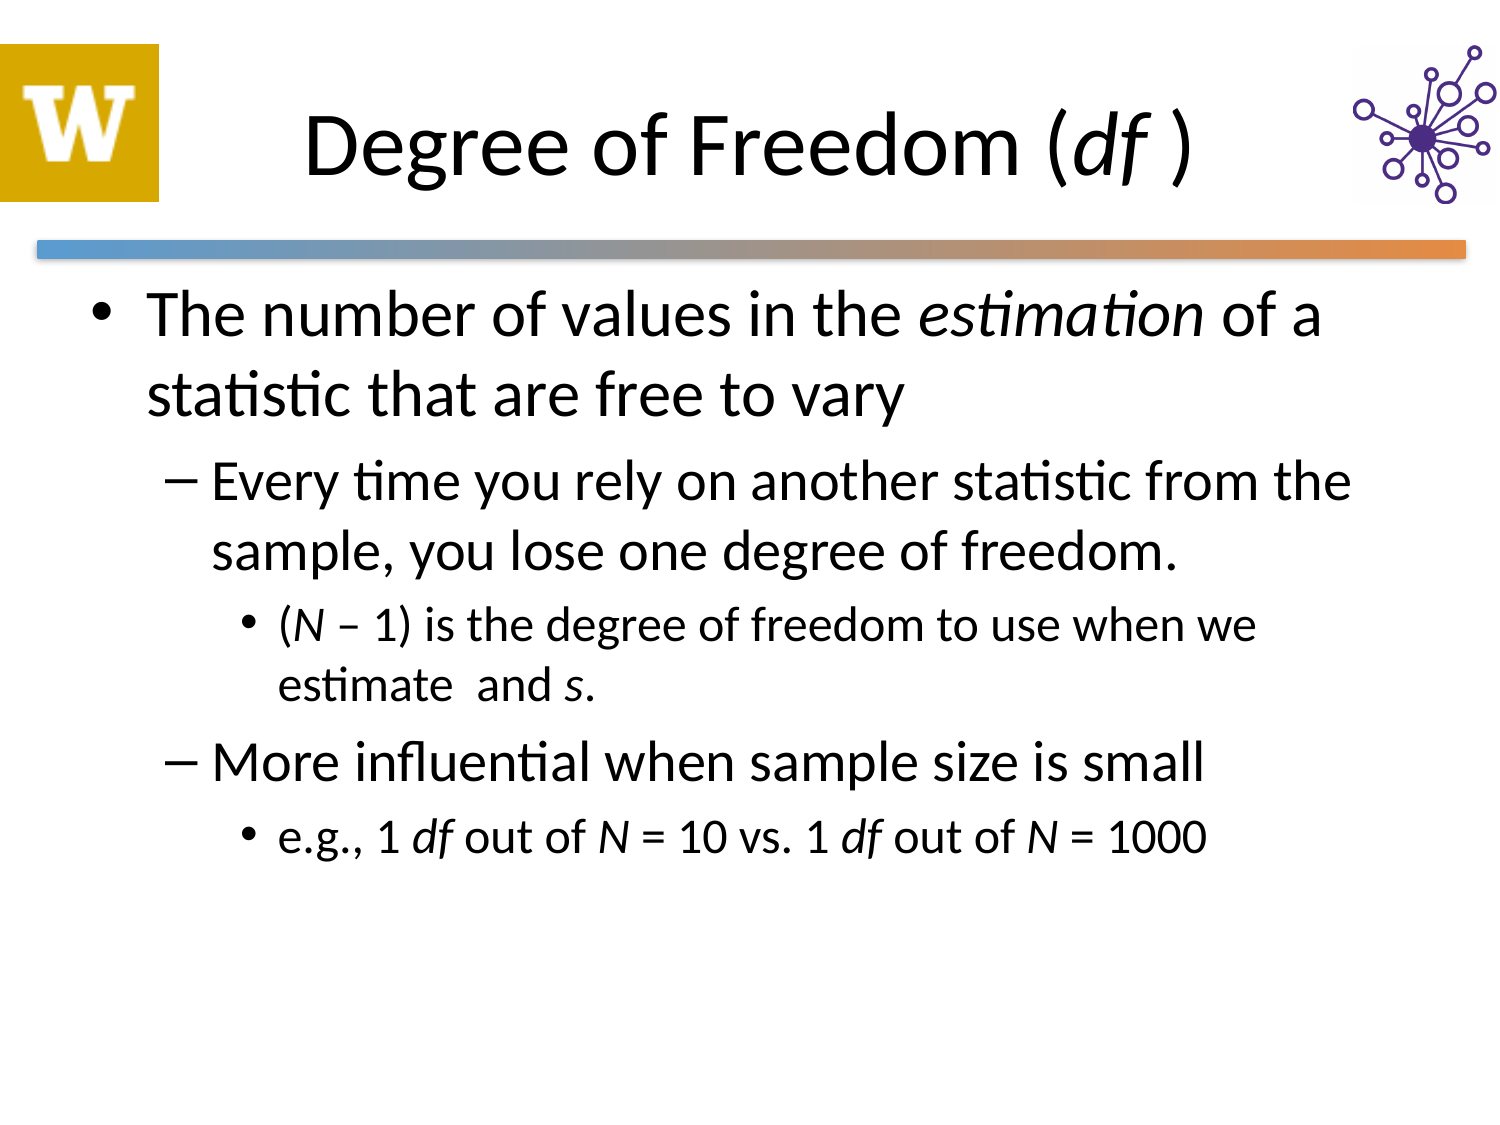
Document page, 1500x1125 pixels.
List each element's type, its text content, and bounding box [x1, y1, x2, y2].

title Degree of Freedom (df ) [75, 45, 1425, 233]
picture [1425, 45, 1497, 204]
picture [0, 44, 159, 202]
